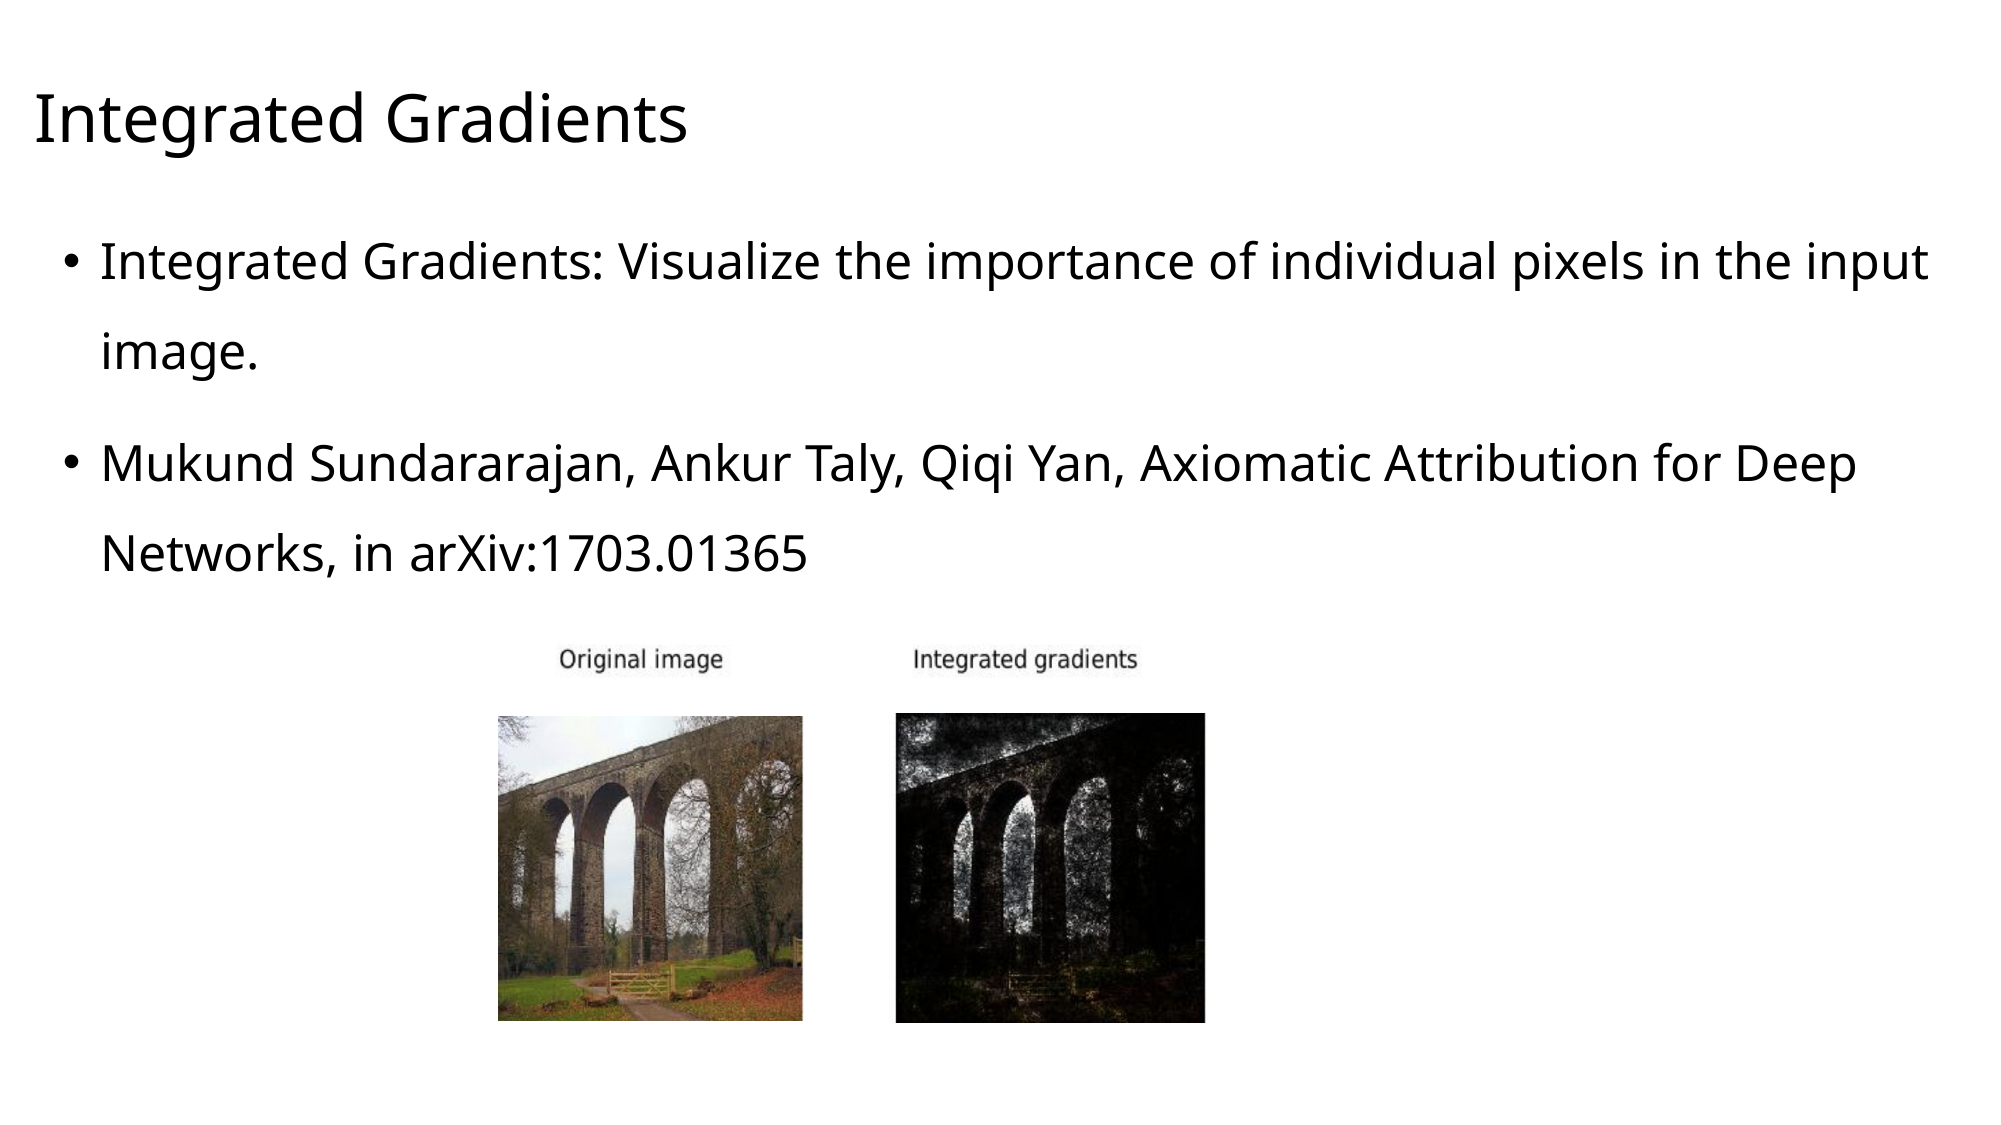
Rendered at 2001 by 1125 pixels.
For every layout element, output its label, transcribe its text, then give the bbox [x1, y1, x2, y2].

picture [488, 708, 810, 1029]
picture [526, 613, 867, 681]
picture [874, 613, 1216, 681]
title Integrated Gradients [19, 11, 1745, 230]
picture [888, 700, 1210, 1027]
list Integrated Gradients: Visualize the importance of individual pixels in the input image. Mukund Sundararajan, Ankur Taly, Qiqi Yan, Axiomatic Attribution for Deep Networks, in arXiv:1703.01365 [47, 192, 2000, 458]
